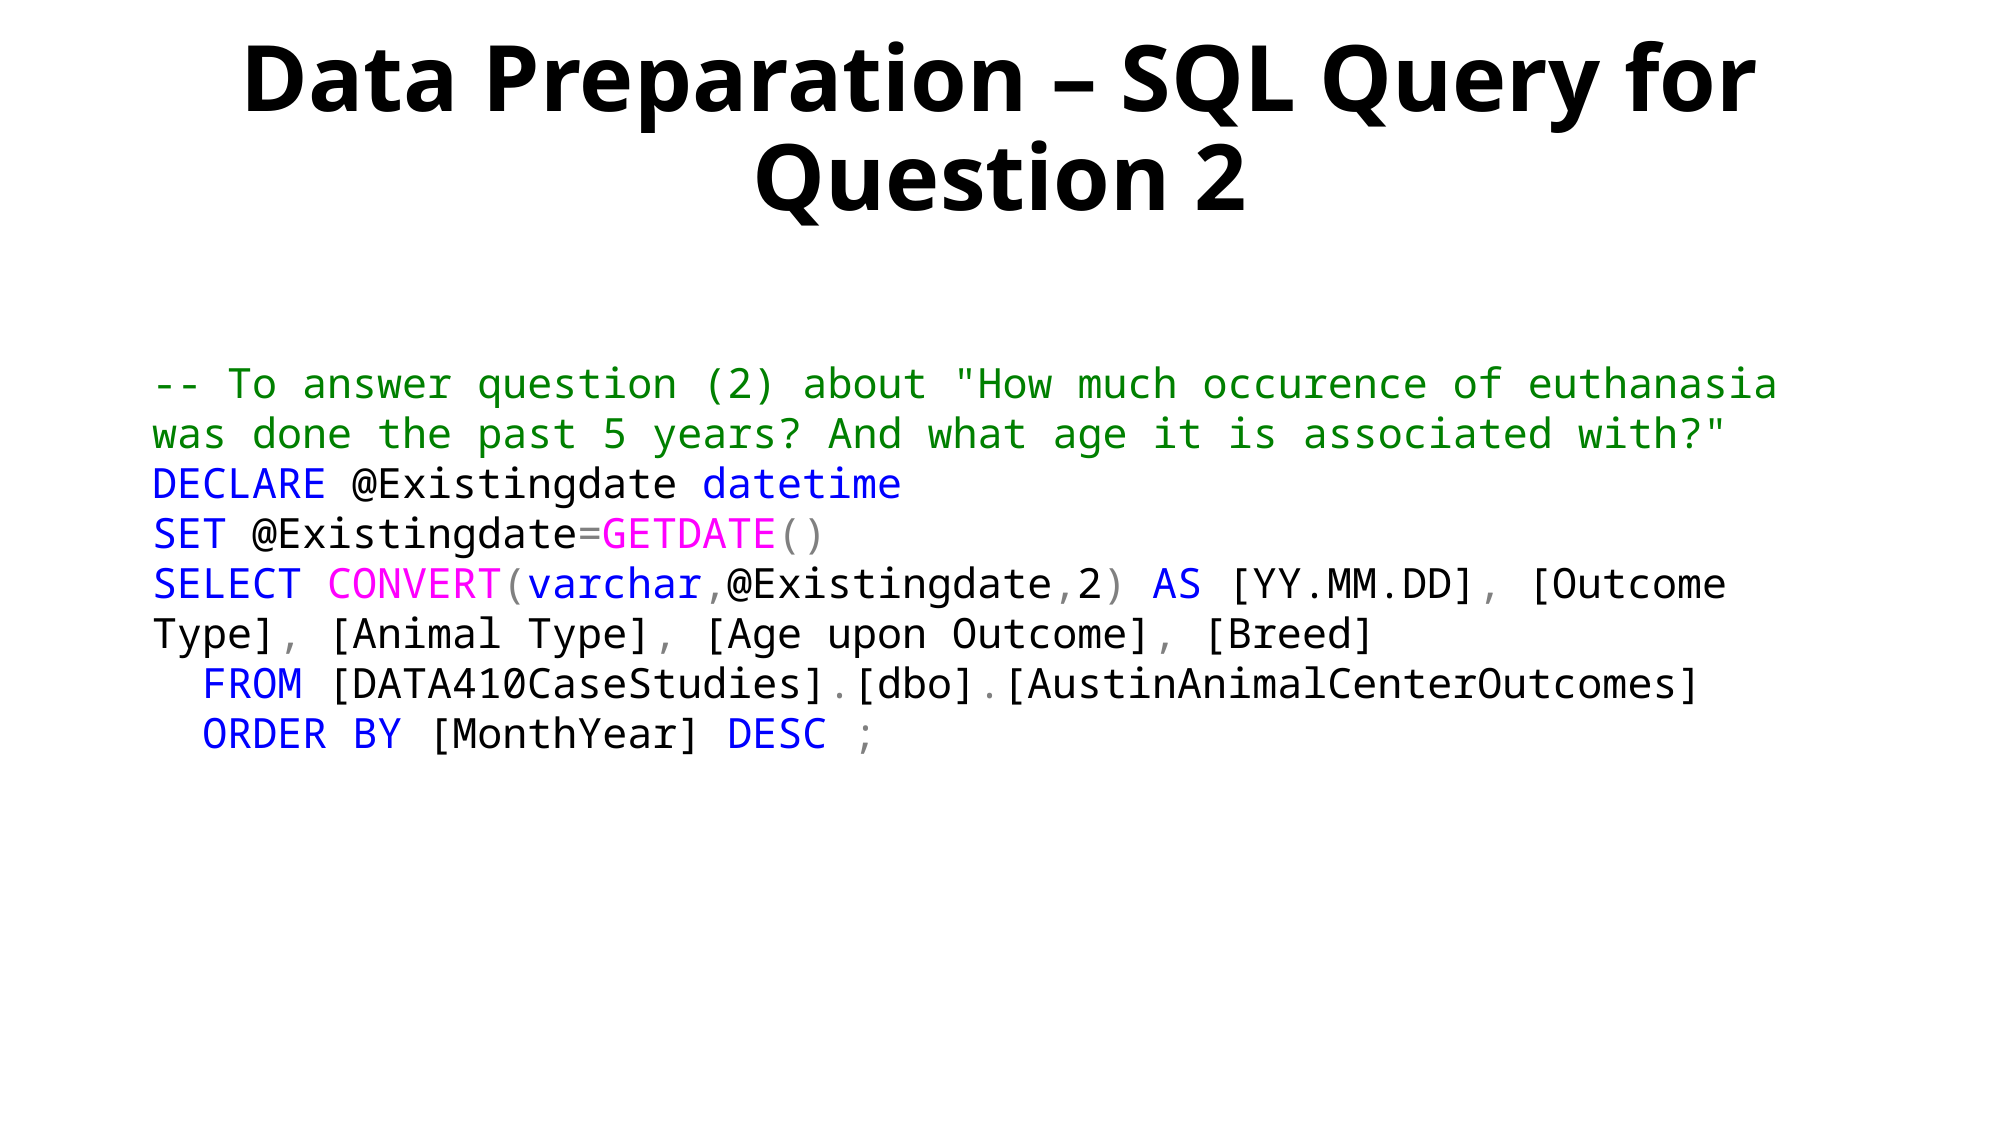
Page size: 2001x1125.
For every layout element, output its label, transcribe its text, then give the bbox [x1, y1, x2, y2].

title Data Preparation – SQL Query for Question 2 [137, 22, 1863, 240]
text_box -- To answer question (2) about "How much occurence of euthanasia was done the past 5 years? And what age it is associated with?" DECLARE @Existingdate datetime SET @Existingdate=GETDATE() SELECT CONVERT(varchar,@Existingdate,2) AS [YY.MM.DD], [Outcome Type], [Animal Type], [Age upon Outcome], [Breed] FROM [DATA410CaseStudies].[dbo].[AustinAnimalCenterOutcomes] ORDER BY [MonthYear] DESC ; [137, 349, 1863, 765]
